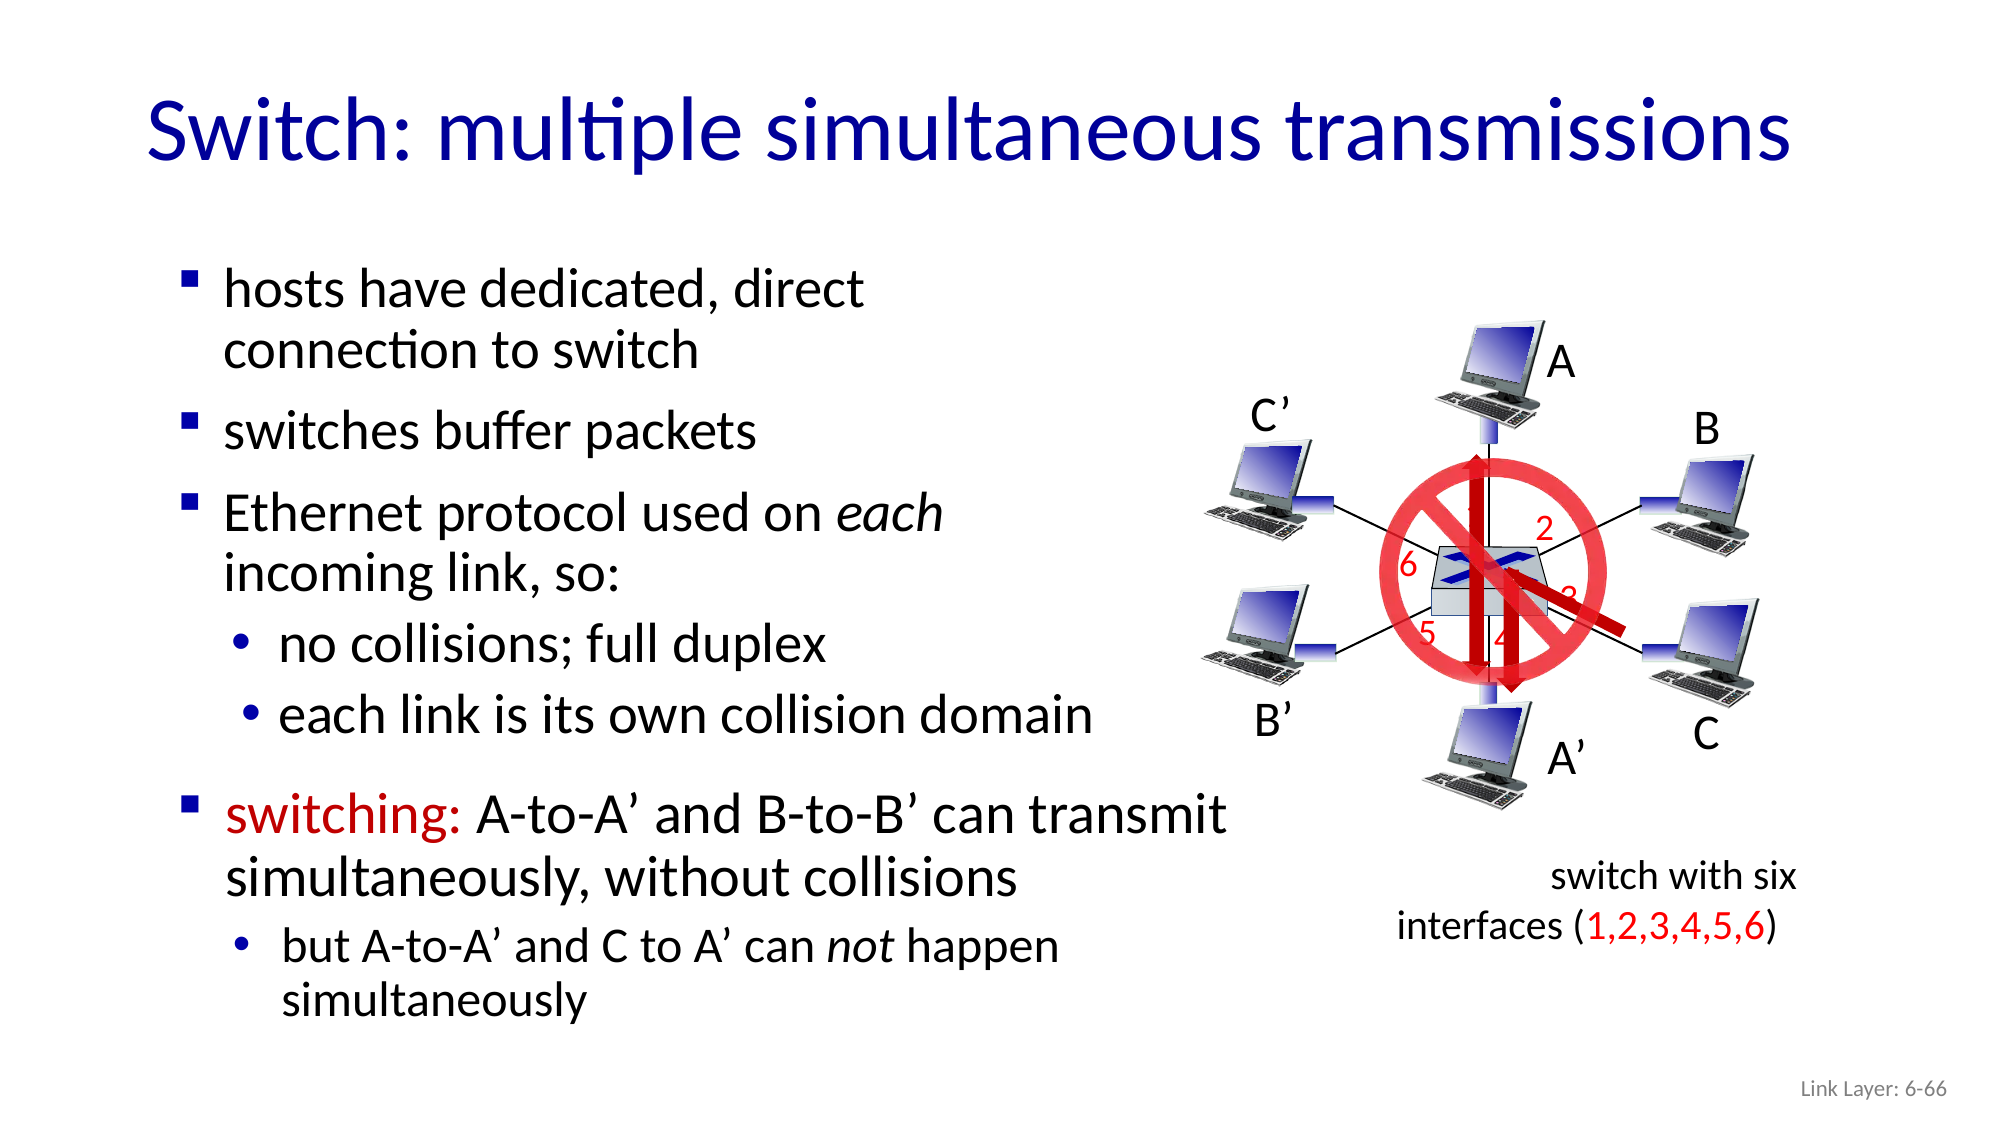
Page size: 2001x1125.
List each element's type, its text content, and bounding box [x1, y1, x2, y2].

picture [1363, 442, 1622, 722]
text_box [1174, 315, 1812, 957]
title Switch: multiple simultaneous transmissions [131, 57, 1857, 205]
text_box hosts have dedicated, direct connection to switch switches buffer packets Ethernet protocol used on each incoming link, so: no collisions; full duplex each link is its own collision domain [152, 251, 1112, 776]
slide_number Link Layer: 6-66 [1512, 1056, 1963, 1117]
text_box switching: A-to-A’ and B-to-B’ can transmit simultaneously, without collisions but A-to-A’ and C to A’ can not happen simultaneously [152, 776, 1256, 1064]
